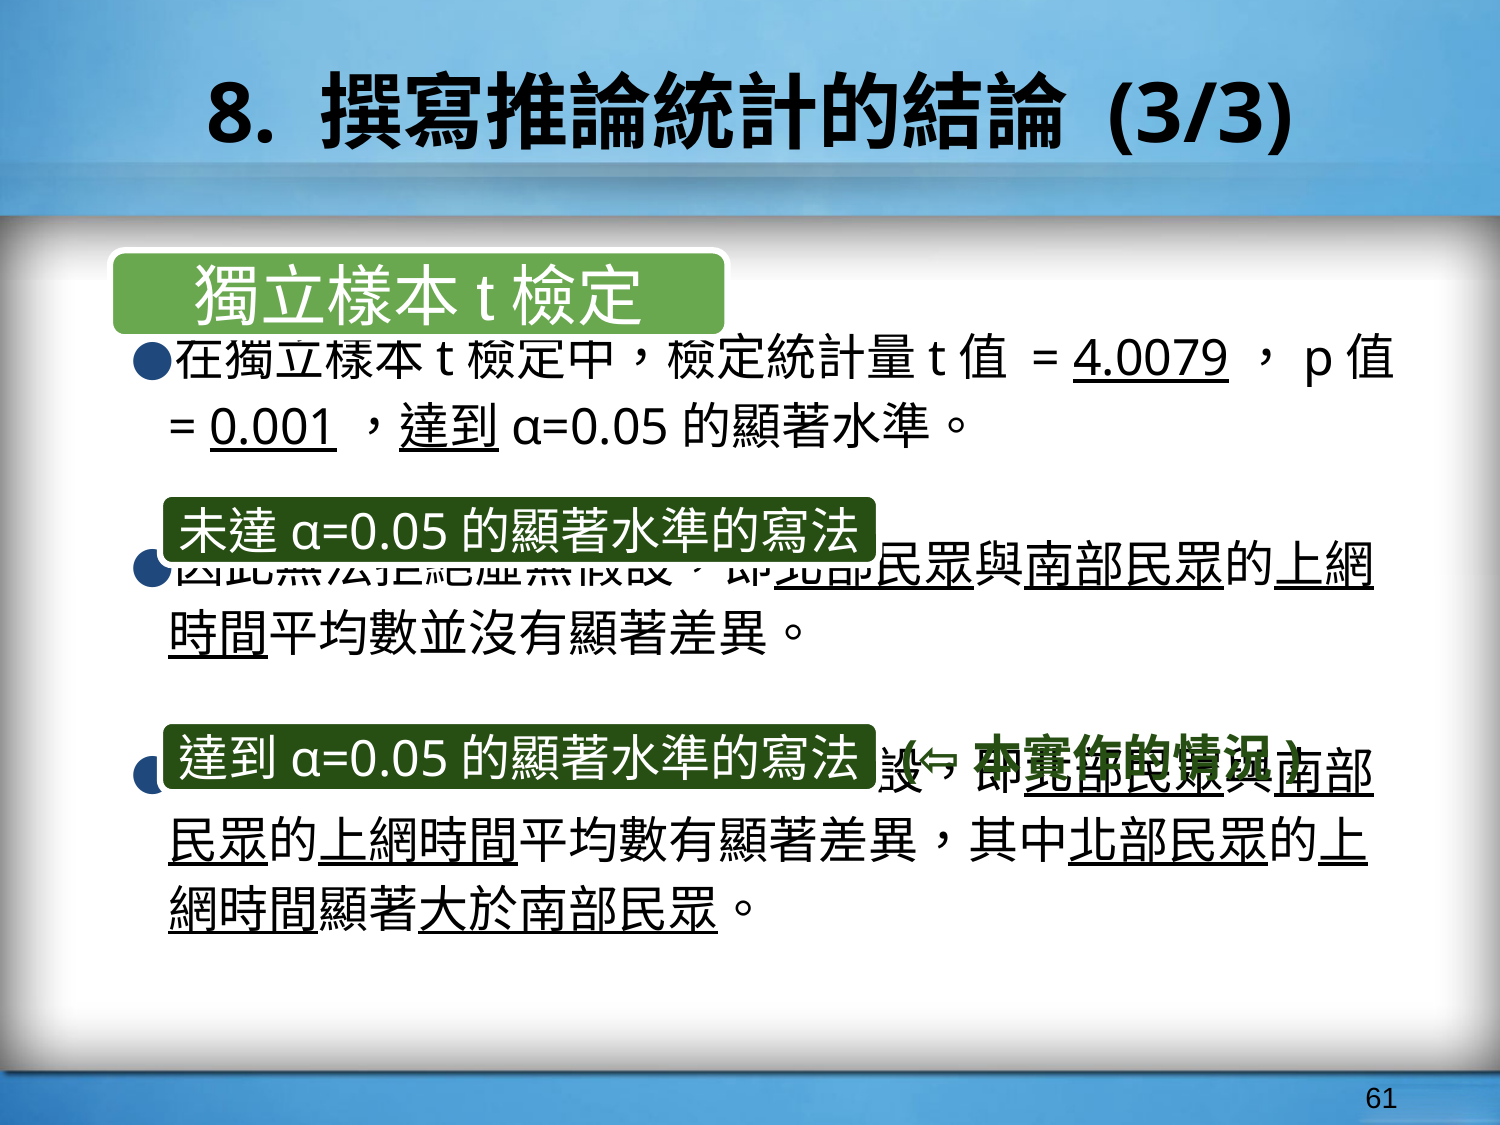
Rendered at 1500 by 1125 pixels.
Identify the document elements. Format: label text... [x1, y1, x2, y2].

slide_number ‹#› [1350, 1074, 1488, 1118]
title 8. 撰寫推論統計的結論 (3/3) [78, 27, 1422, 190]
text_box 未達α=0.05的顯著水準的寫法 [159, 493, 880, 566]
list 在獨立樣本t檢定中，檢定統計量t值 = 4.0079，p值 = 0.001，達到α=0.05的顯著水準。 因此無法拒絕虛無假設，即北部民眾與南部民眾的上網時間平均數並沒有顯著差異。 因此拒絕虛無假設，接受對立假設，即北部民眾與南部民眾的上網時間平均數有顯著差異，其中北部民眾的上網時間顯著大於南部民眾。 [78, 241, 1422, 746]
text_box 獨立樣本t檢定 [109, 250, 728, 338]
text_box (⇦本實作的情況) [886, 728, 1365, 786]
text_box 達到α=0.05的顯著水準的寫法 [159, 720, 880, 793]
picture [0, 0, 1500, 1125]
